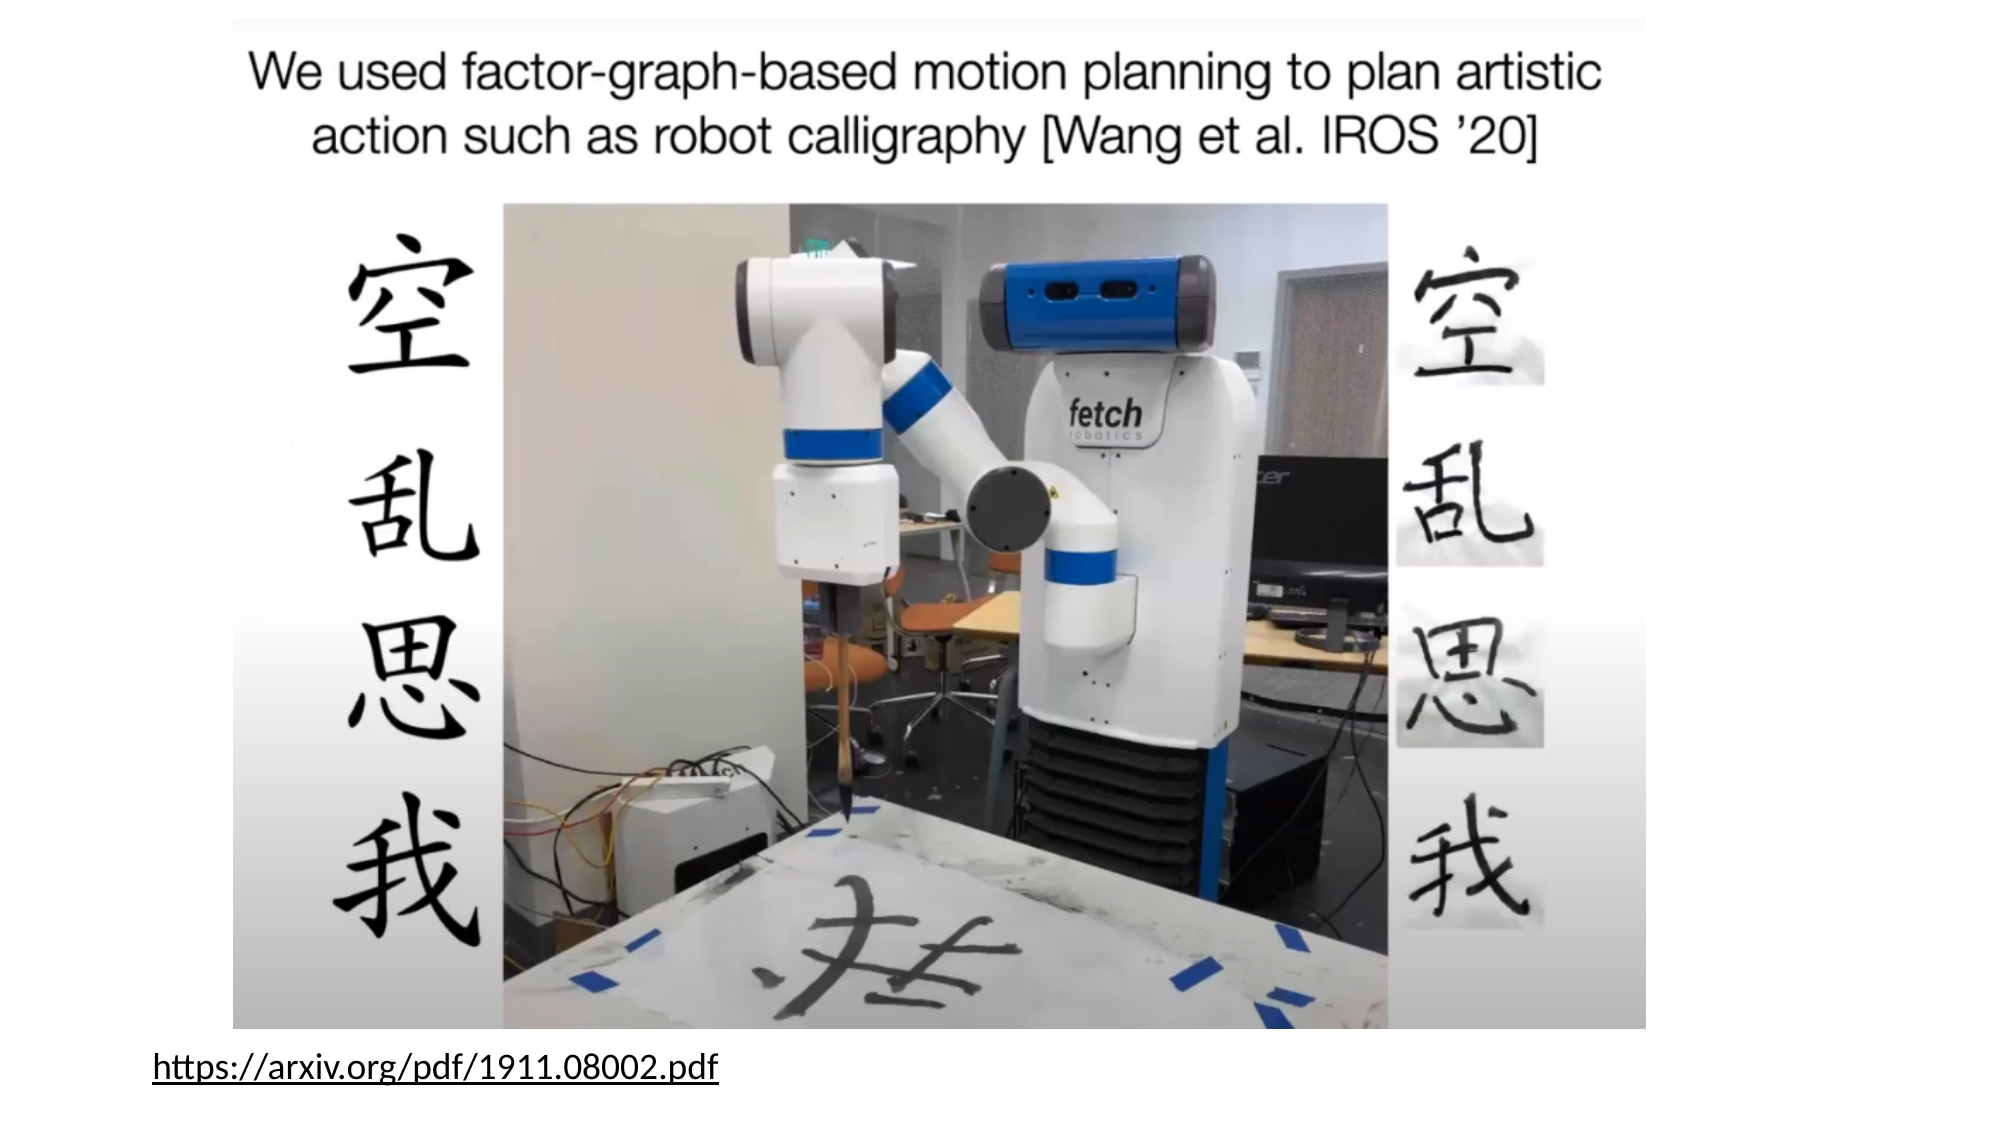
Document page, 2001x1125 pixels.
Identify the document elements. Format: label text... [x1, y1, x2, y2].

text_box https://arxiv.org/pdf/1911.08002.pdf [137, 1034, 1138, 1095]
picture [233, 18, 1646, 1029]
